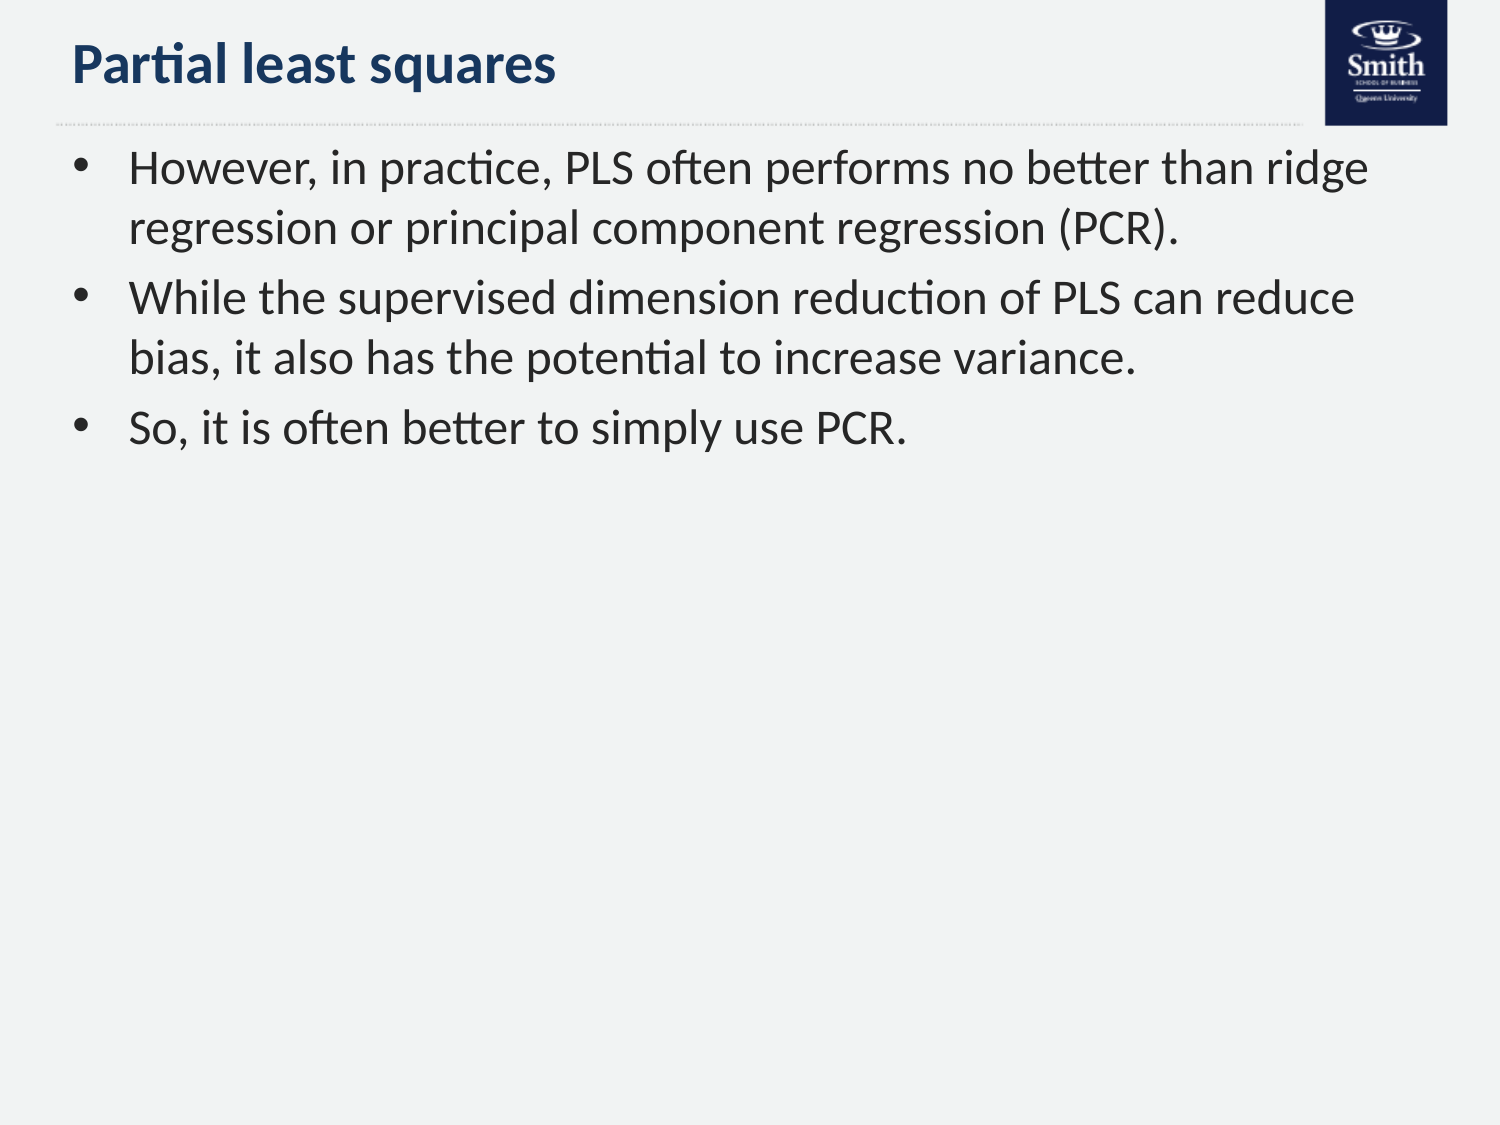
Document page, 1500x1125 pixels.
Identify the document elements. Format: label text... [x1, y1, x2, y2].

list However, in practice, PLS often performs no better than ridge regression or principal component regression (PCR). While the supervised dimension reduction of PLS can reduce bias, it also has the potential to increase variance. So, it is often better to simply use PCR. [57, 126, 1443, 1035]
title Partial least squares [57, 7, 1288, 114]
